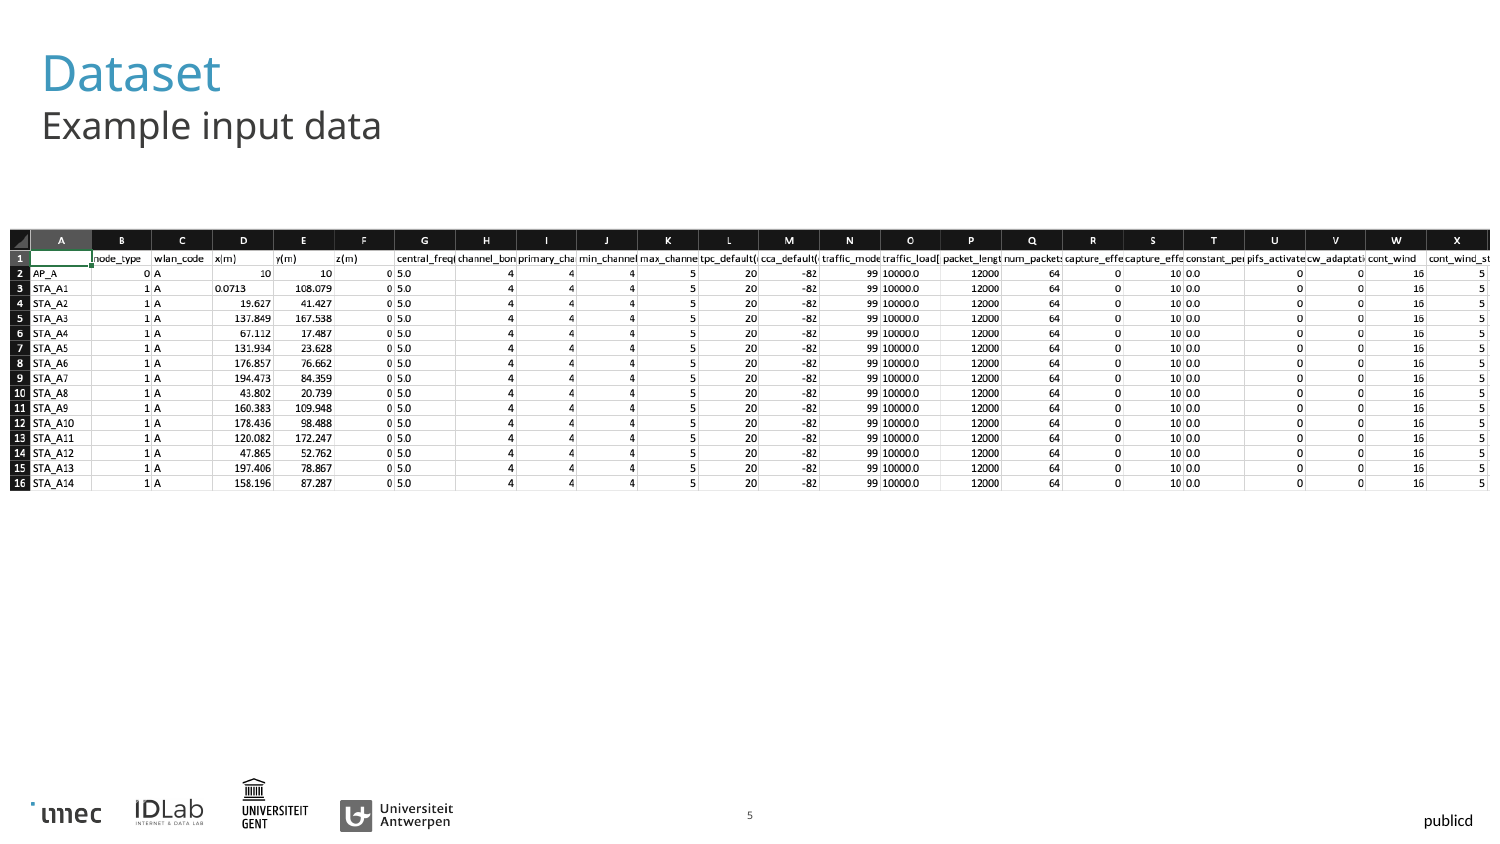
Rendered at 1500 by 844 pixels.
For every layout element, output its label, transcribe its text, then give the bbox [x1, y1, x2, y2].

picture [31, 802, 101, 823]
picture [340, 800, 453, 832]
picture [135, 798, 204, 826]
list Example input data [26, 94, 1463, 156]
picture [10, 228, 1490, 491]
picture [239, 767, 311, 834]
slide_number 5 [679, 802, 821, 831]
title Dataset [26, 33, 1463, 94]
